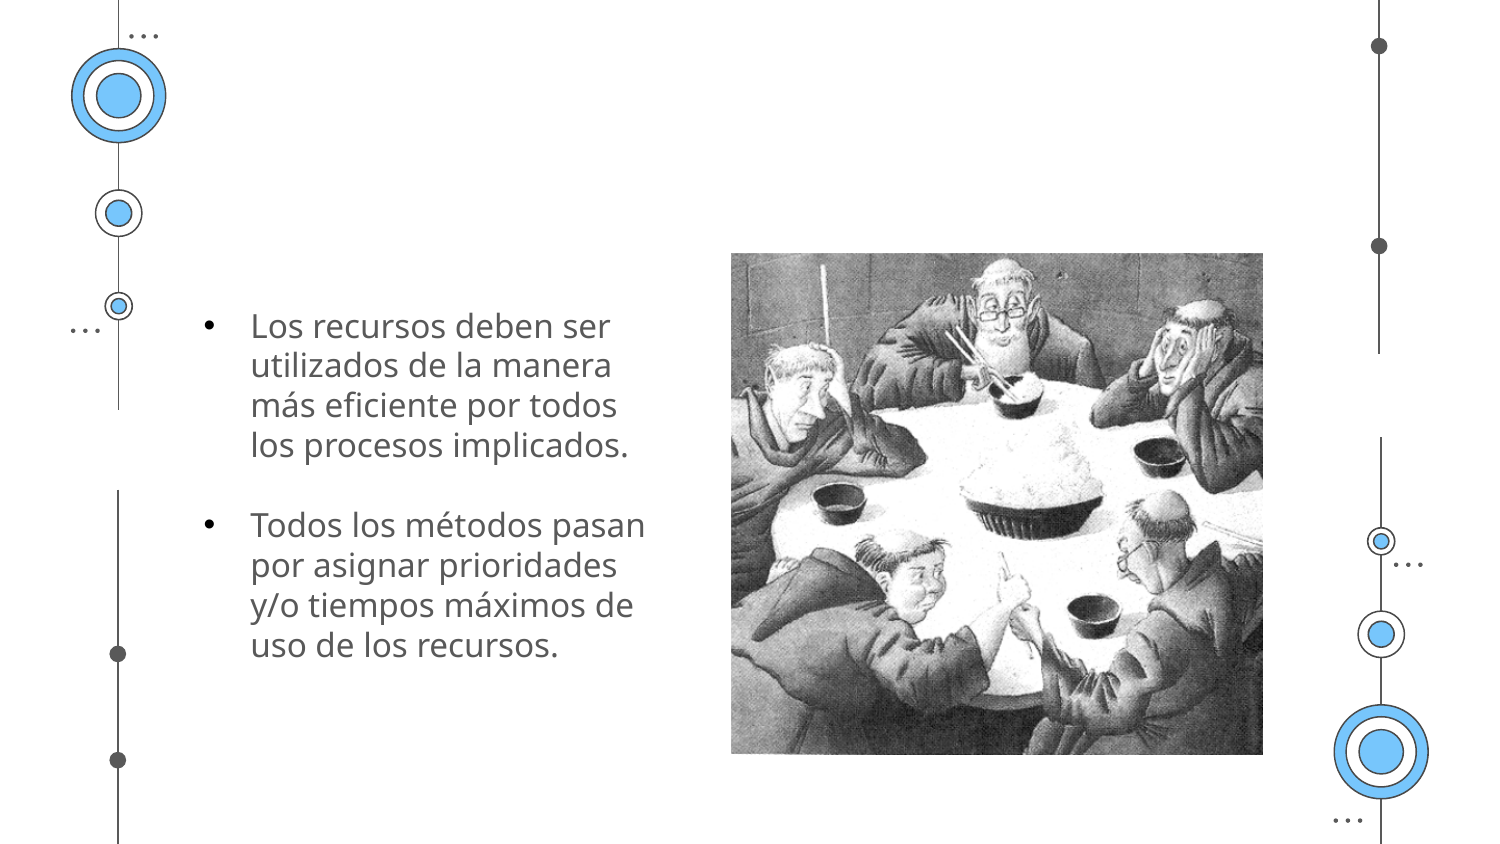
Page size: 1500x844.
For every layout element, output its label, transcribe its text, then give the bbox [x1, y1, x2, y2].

picture [729, 250, 1263, 756]
text_box Los recursos deben ser utilizados de la manera más eficiente por todos los procesos implicados. Todos los métodos pasan por asignar prioridades y/o tiempos máximos de uso de los recursos. [188, 297, 666, 672]
